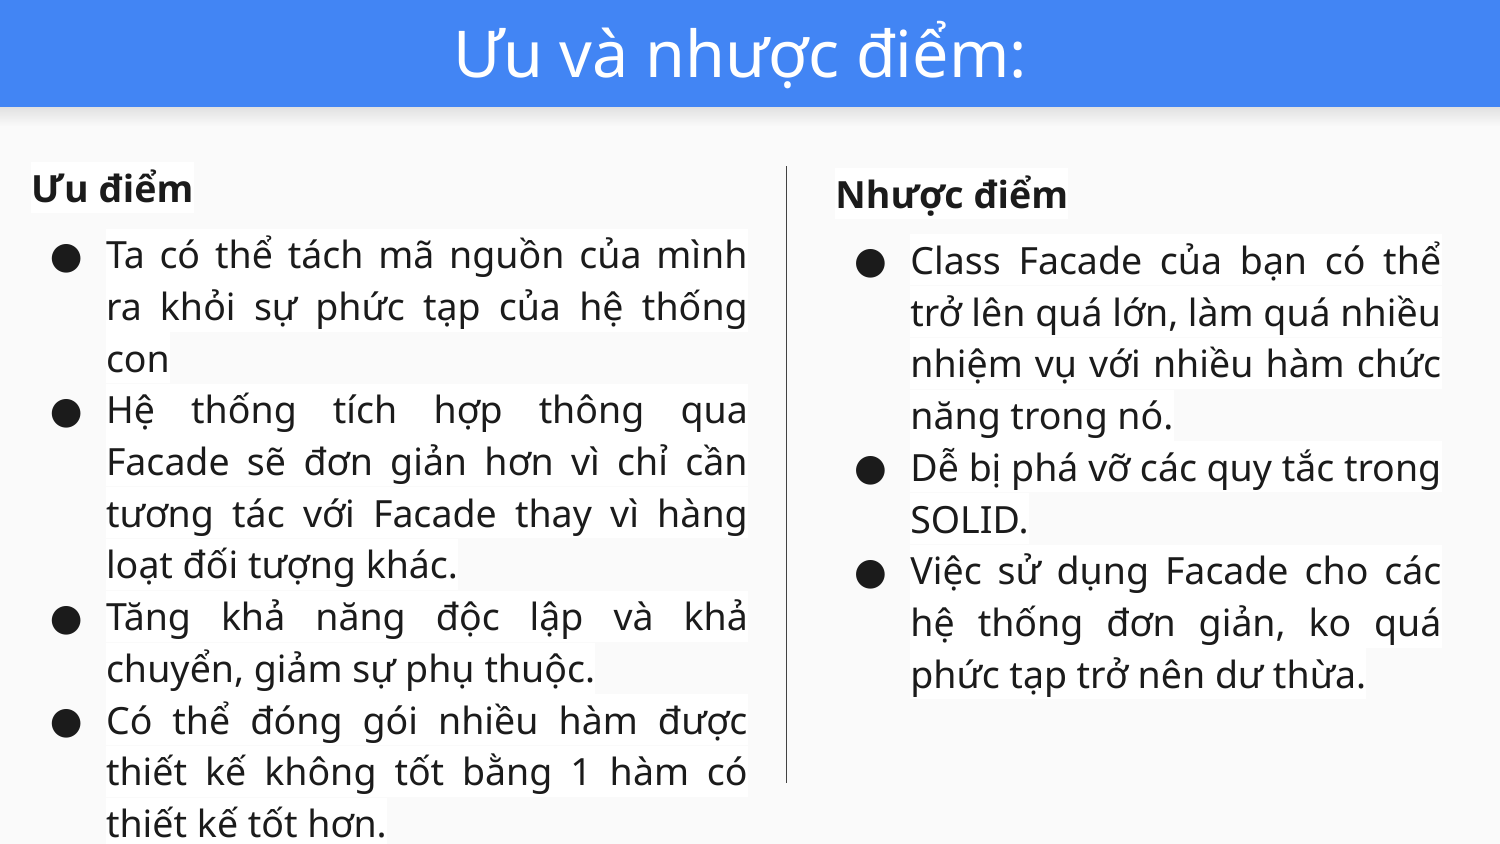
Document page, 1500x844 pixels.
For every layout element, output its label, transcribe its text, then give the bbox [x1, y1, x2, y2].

text_box Nhược điểm Class Facade của bạn có thể trở lên quá lớn, làm quá nhiều nhiệm vụ với nhiều hàm chức năng trong nó. Dễ bị phá vỡ các quy tắc trong SOLID. Việc sử dụng Facade cho các hệ thống đơn giản, ko quá phức tạp trở nên dư thừa. [820, 146, 1457, 763]
text_box Ưu điểm Ta có thể tách mã nguồn của mình ra khỏi sự phức tạp của hệ thống con Hệ thống tích hợp thông qua Facade sẽ đơn giản hơn vì chỉ cần tương tác với Facade thay vì hàng loạt đối tượng khác. Tăng khả năng độc lập và khả chuyển, giảm sự phụ thuộc. Có thể đóng gói nhiều hàm được thiết kế không tốt bằng 1 hàm có thiết kế tốt hơn. [16, 140, 764, 844]
title Ưu và nhược điểm: [16, 2, 1464, 102]
